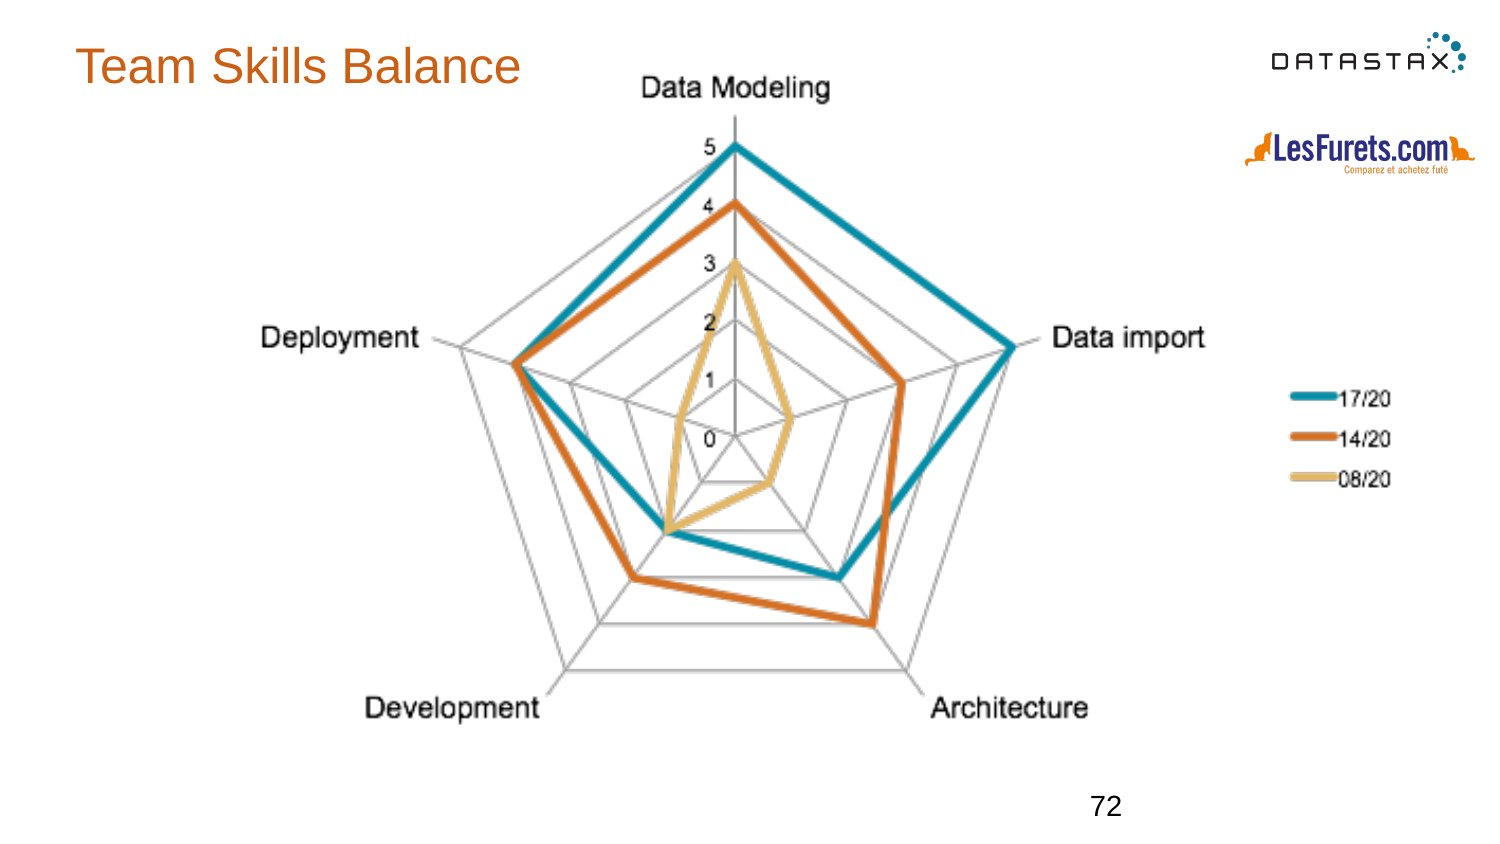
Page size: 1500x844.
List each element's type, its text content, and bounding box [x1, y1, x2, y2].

picture [173, 32, 1475, 816]
title Team Skills Balance [75, 33, 1236, 116]
